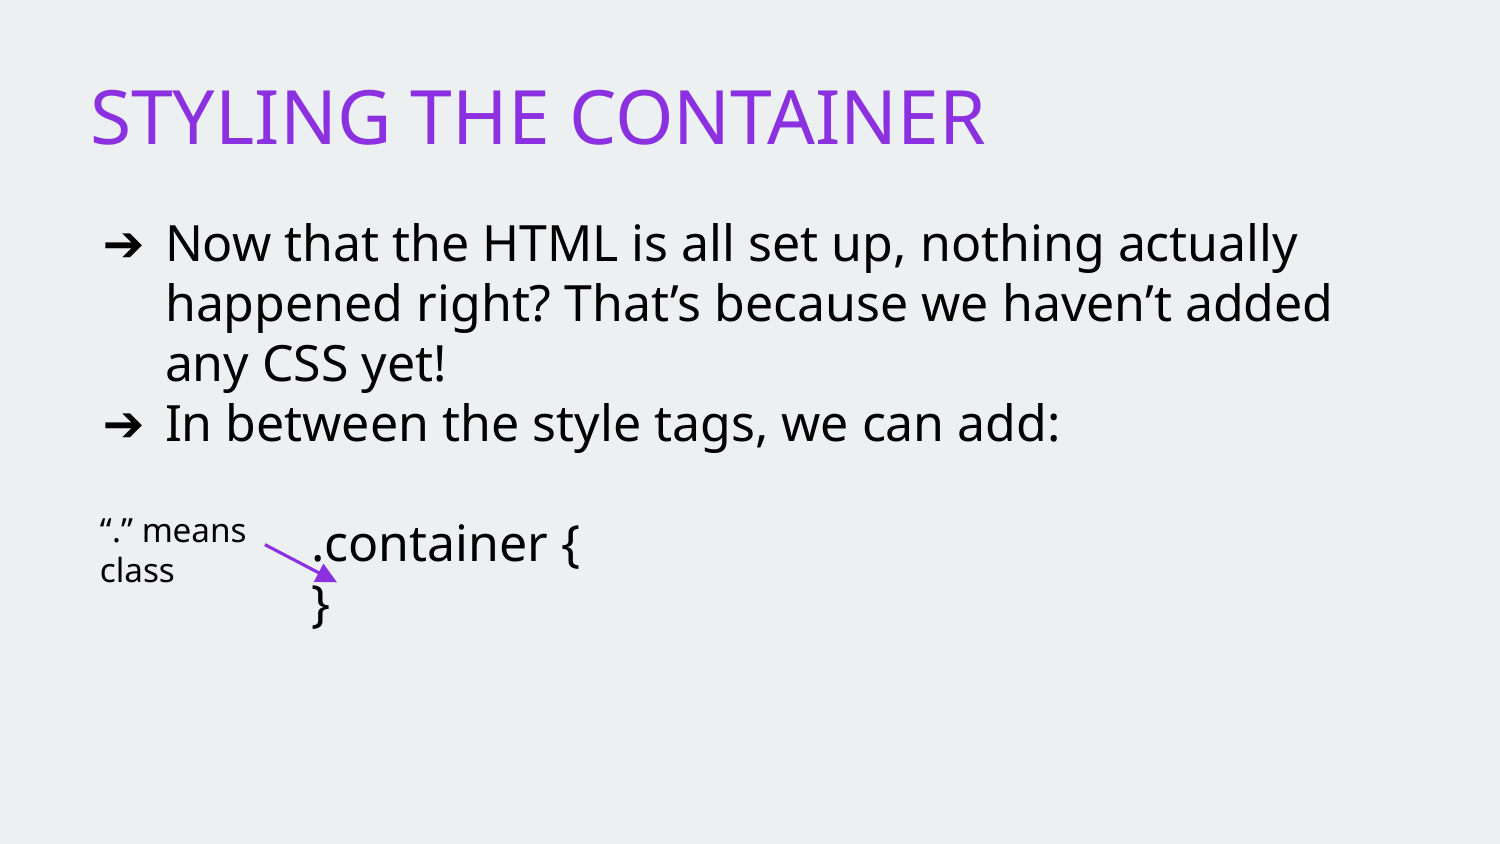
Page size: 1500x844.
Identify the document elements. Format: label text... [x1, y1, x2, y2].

list Now that the HTML is all set up, nothing actually happened right? That’s because we haven’t added any CSS yet! In between the style tags, we can add: .container { } [75, 196, 1425, 799]
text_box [264, 544, 338, 583]
text_box “.” means class [85, 494, 274, 592]
title STYLING THE CONTAINER [75, 33, 1425, 175]
